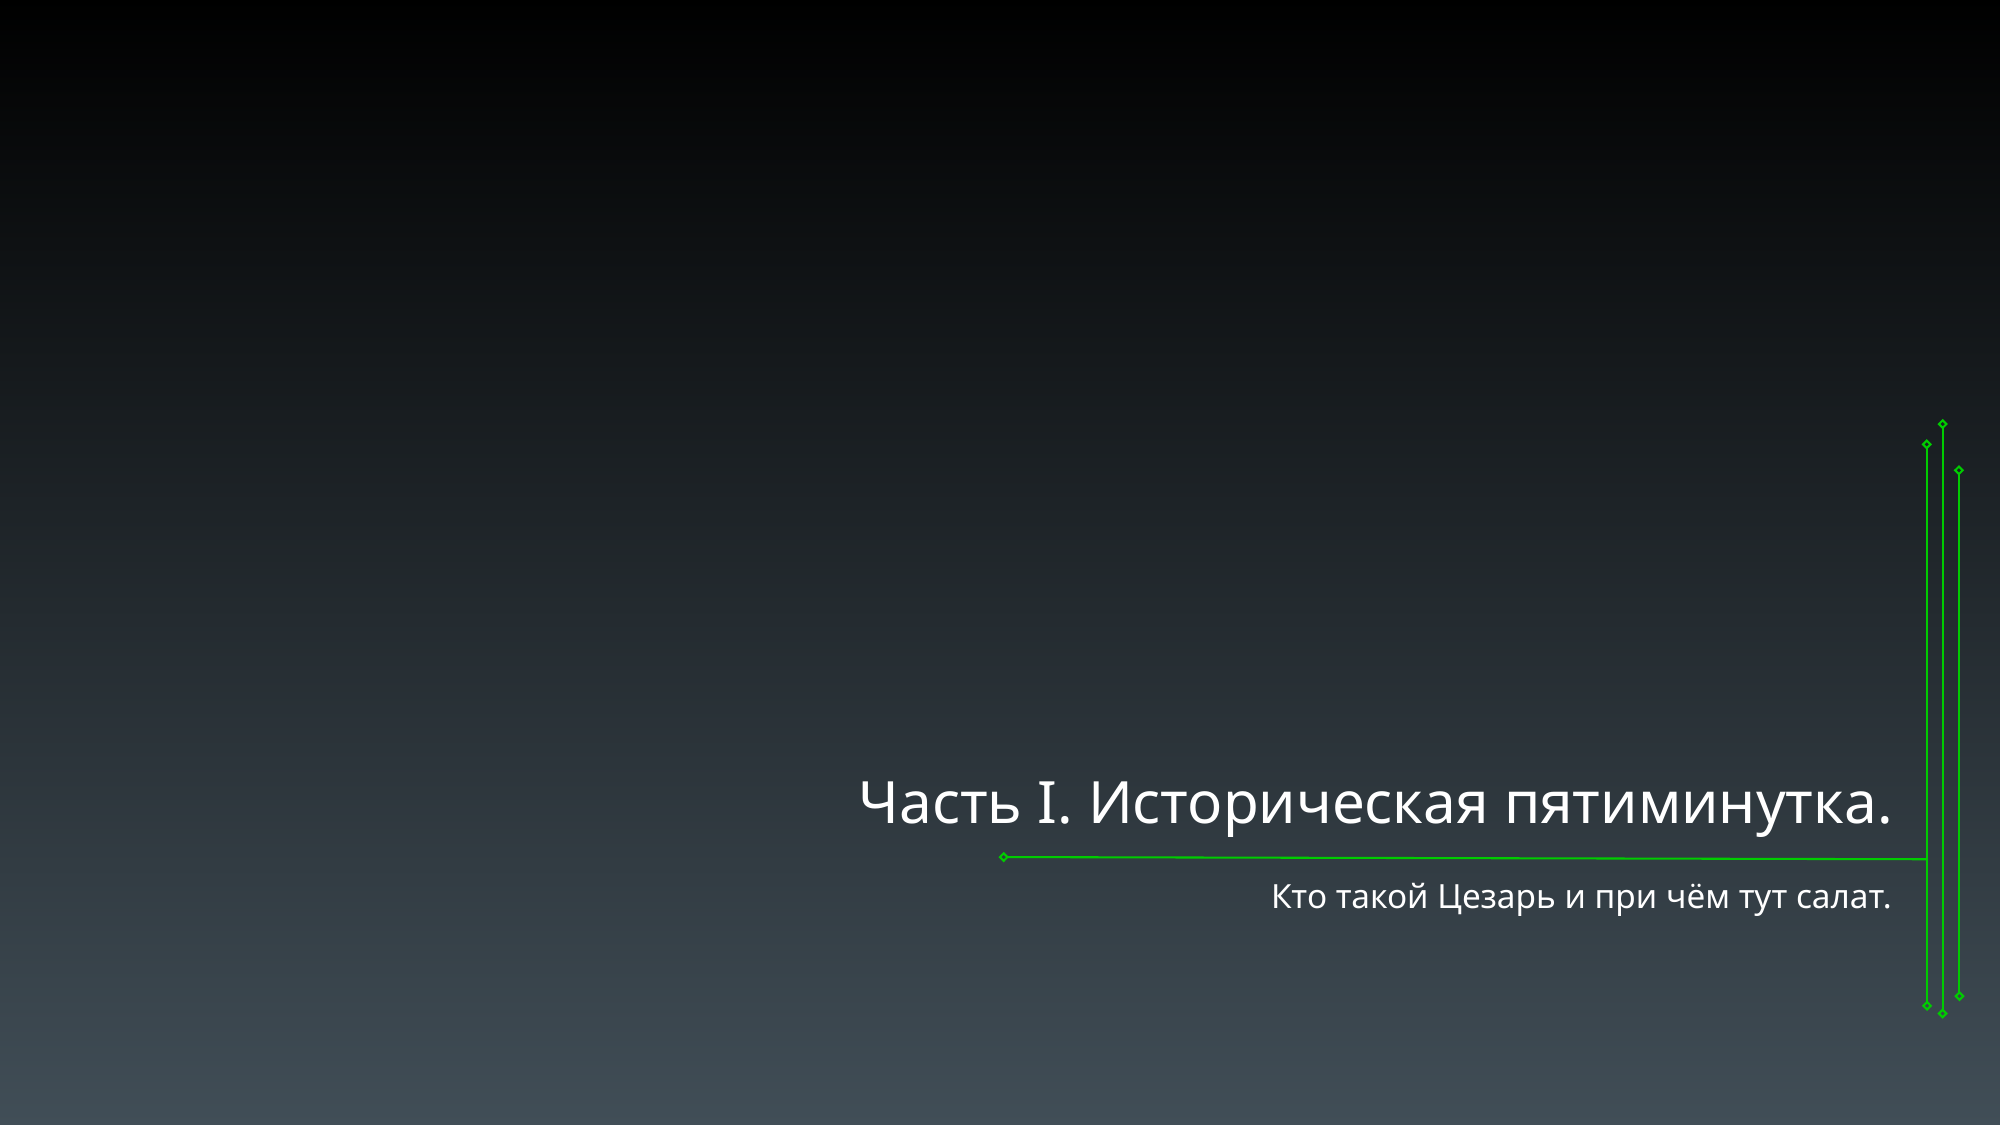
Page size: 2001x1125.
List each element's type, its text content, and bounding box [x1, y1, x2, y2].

list Часть I. Историческая пятиминутка. [728, 645, 1908, 845]
list Кто такой Цезарь и при чём тут салат. [1019, 872, 1908, 1071]
